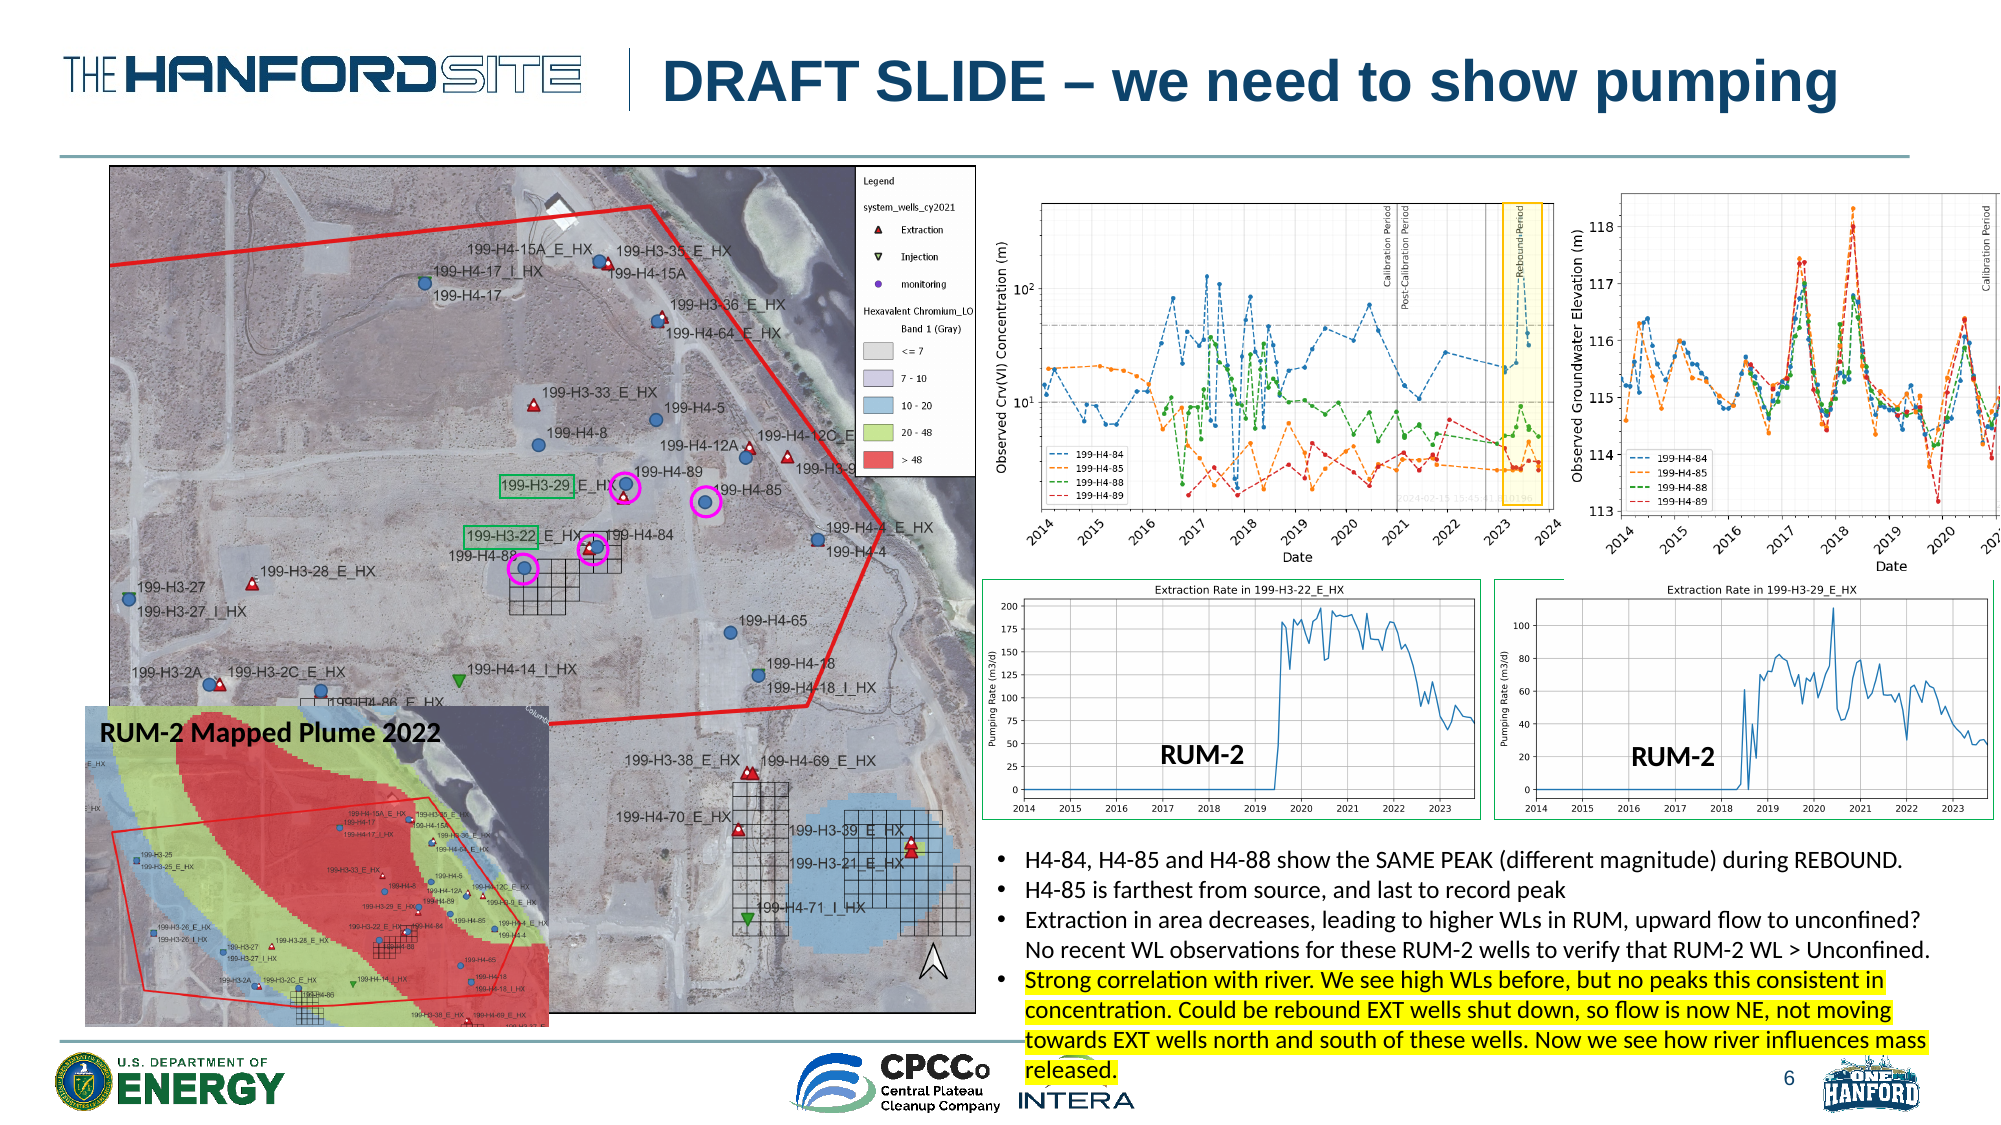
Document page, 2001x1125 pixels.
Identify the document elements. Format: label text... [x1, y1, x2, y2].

text_box H4-84, H4-85 and H4-88 show the SAME PEAK (different magnitude) during REBOUND. H4-85 is farthest from source, and last to record peak Extraction in area decreases, leading to higher WLs in RUM, upward flow to unconfined? No recent WL observations for these RUM-2 wells to verify that RUM-2 WL > Unconfined. Strong correlation with river. We see high WLs before, but no peaks this consistent in concentration. Could be rebound EXT wells shut down, so flow is now NE, not moving towards EXT wells north and south of these wells. Now we see how river influences mass released. [982, 836, 1970, 1091]
picture [1494, 187, 2000, 820]
picture [787, 1053, 1000, 1113]
picture [85, 165, 976, 1027]
picture [1016, 1091, 1135, 1113]
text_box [989, 197, 1564, 570]
title DRAFT SLIDE – we need to show pumping [648, 7, 2000, 158]
picture [982, 579, 1481, 820]
picture [1815, 1091, 1929, 1114]
picture [50, 1046, 287, 1117]
picture [32, 32, 612, 116]
